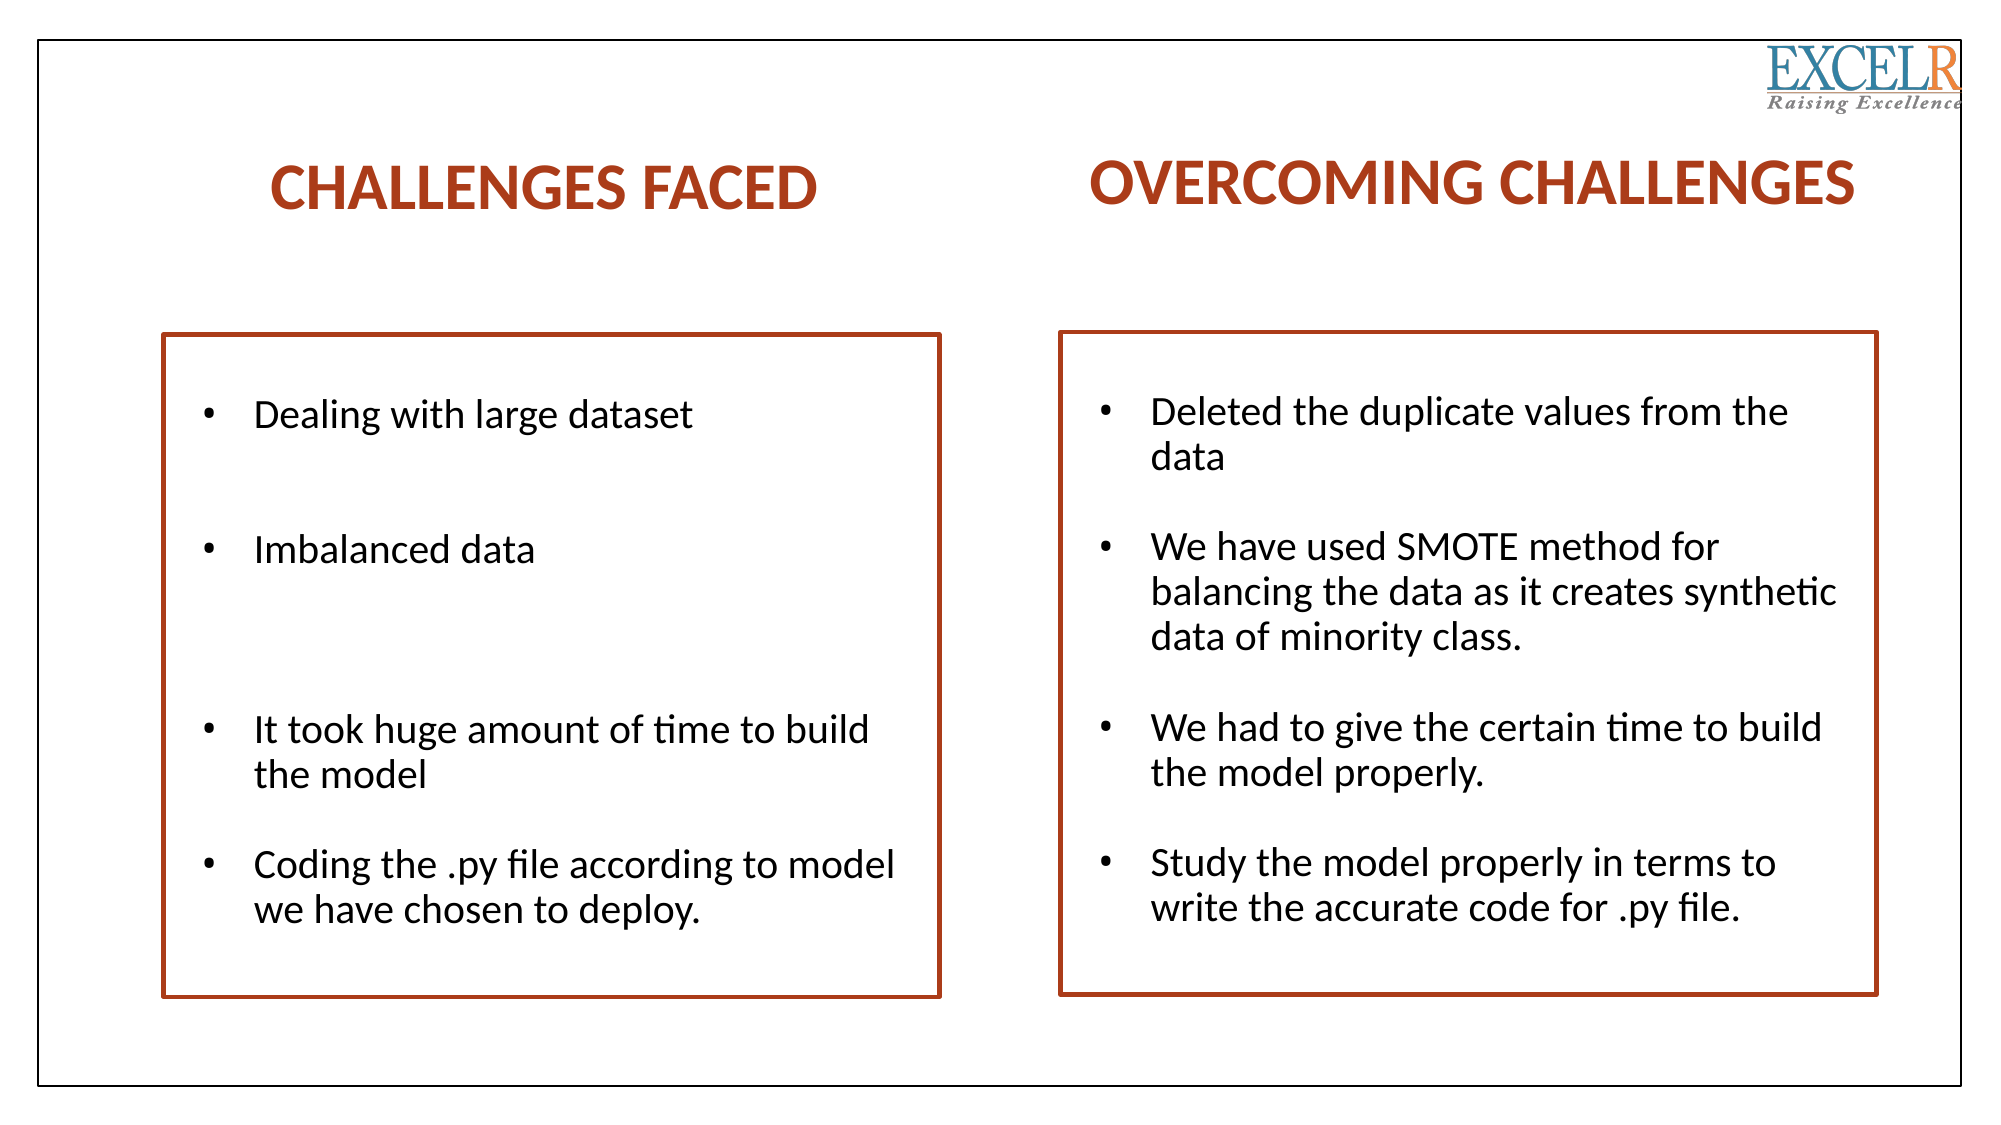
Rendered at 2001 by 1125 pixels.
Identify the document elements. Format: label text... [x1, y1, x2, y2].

list Dealing with large dataset Imbalanced data It took huge amount of time to build the model Coding the .py file according to model we have chosen to deploy. [163, 334, 940, 997]
picture [1766, 45, 1963, 114]
text_box Deleted the duplicate values from the data We have used SMOTE method for balancing the data as it creates synthetic data of minority class. We had to give the certain time to build the model properly. Study the model properly in terms to write the accurate code for .py file. [1060, 332, 1877, 995]
title CHALLENGES FACED [138, 125, 951, 252]
text_box OVERCOMING CHALLENGES [1039, 114, 1907, 252]
